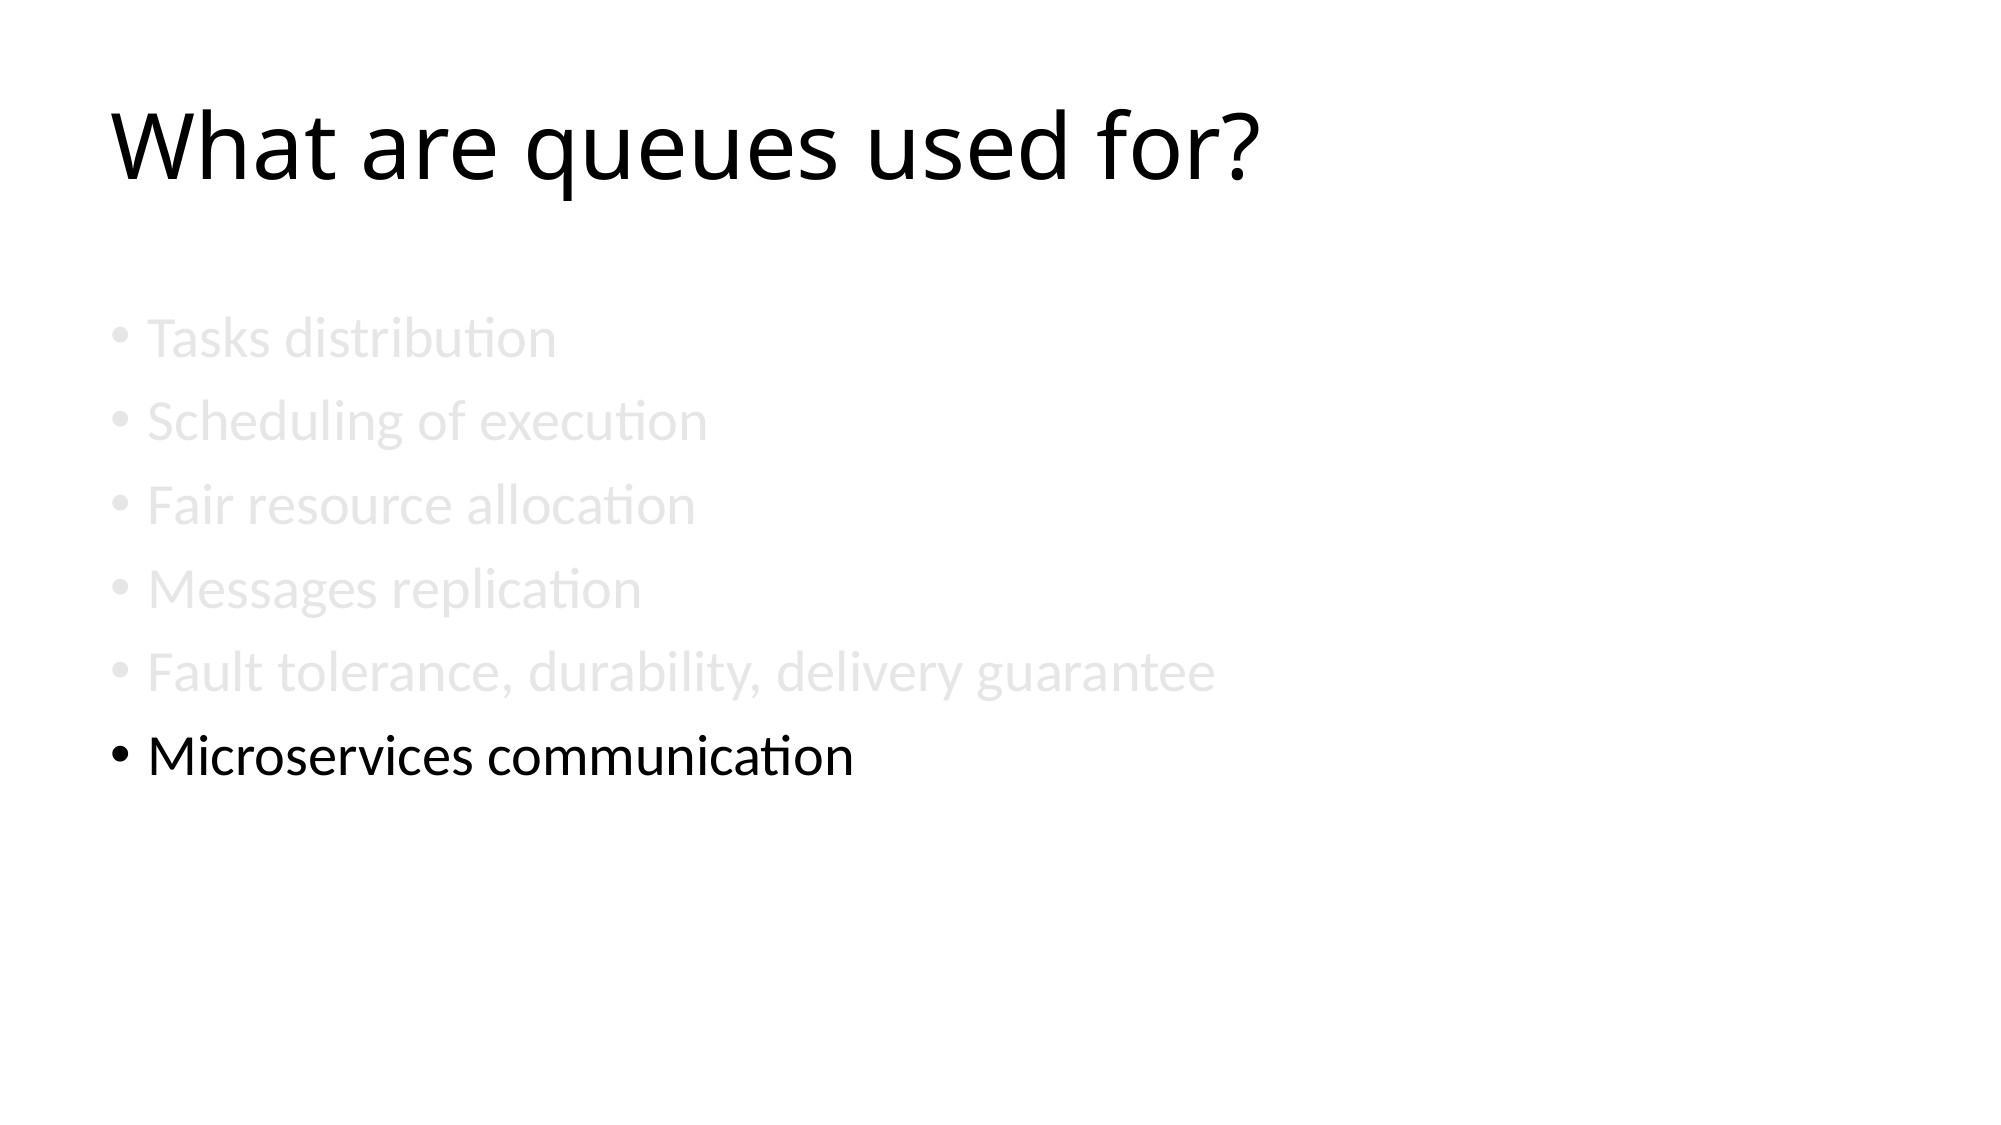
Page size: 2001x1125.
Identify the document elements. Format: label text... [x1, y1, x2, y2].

list Tasks distribution Scheduling of execution Fair resource allocation Messages replication Fault tolerance, durability, delivery guarantee Microservices communication [95, 299, 1905, 1042]
title What are queues used for? [95, 41, 2000, 259]
